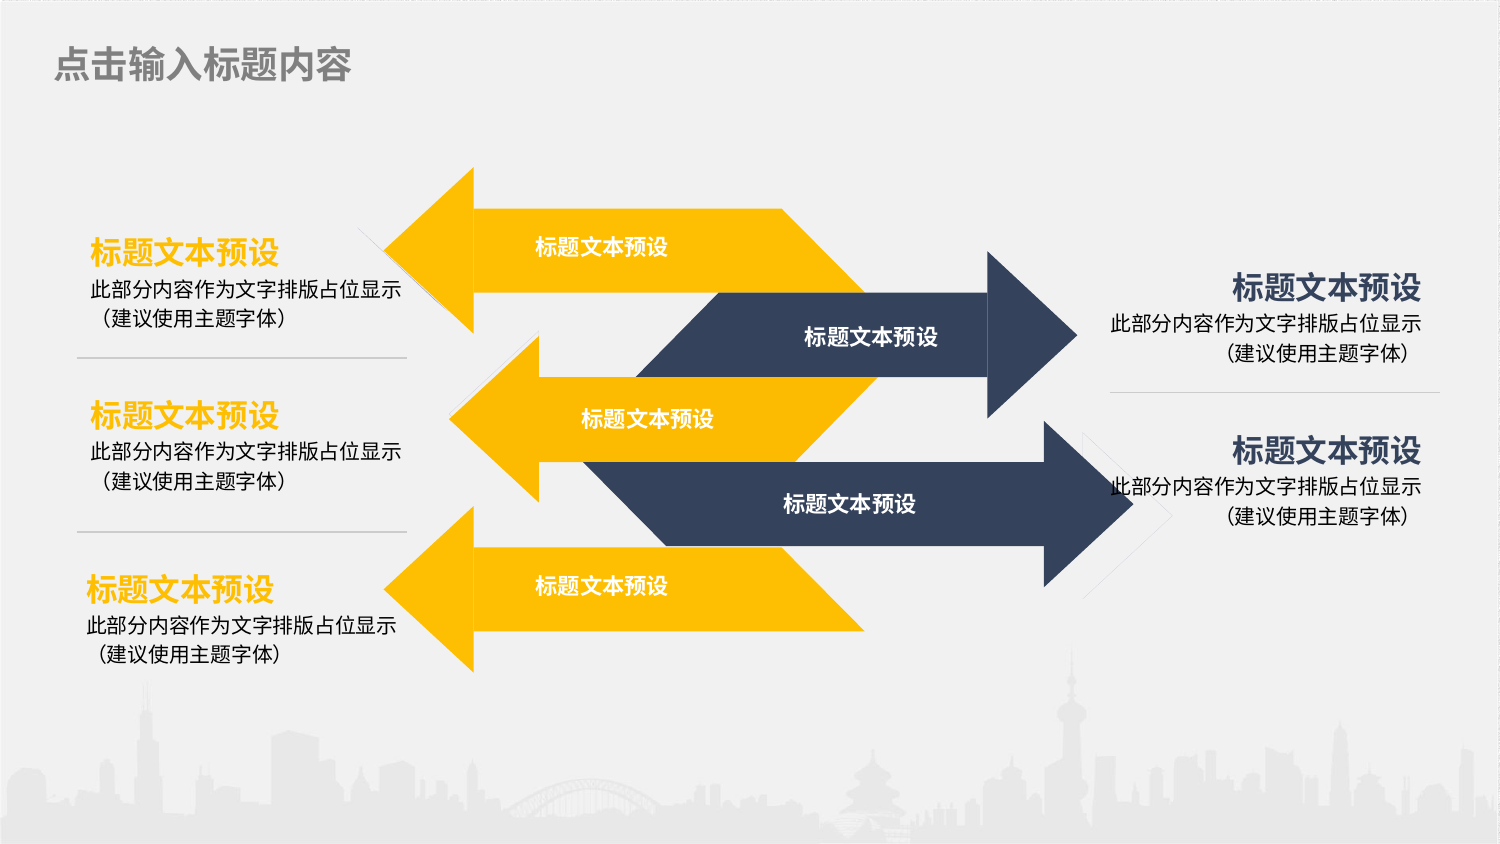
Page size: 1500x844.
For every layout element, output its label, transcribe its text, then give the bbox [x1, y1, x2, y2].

picture [0, 0, 1500, 844]
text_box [76, 144, 448, 671]
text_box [450, 505, 866, 673]
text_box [1068, 267, 1441, 532]
text_box [1139, 540, 1147, 547]
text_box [635, 250, 1078, 419]
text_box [582, 420, 1134, 588]
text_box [452, 335, 879, 503]
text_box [452, 166, 866, 334]
text_box 点击输入标题内容 [53, 32, 403, 95]
